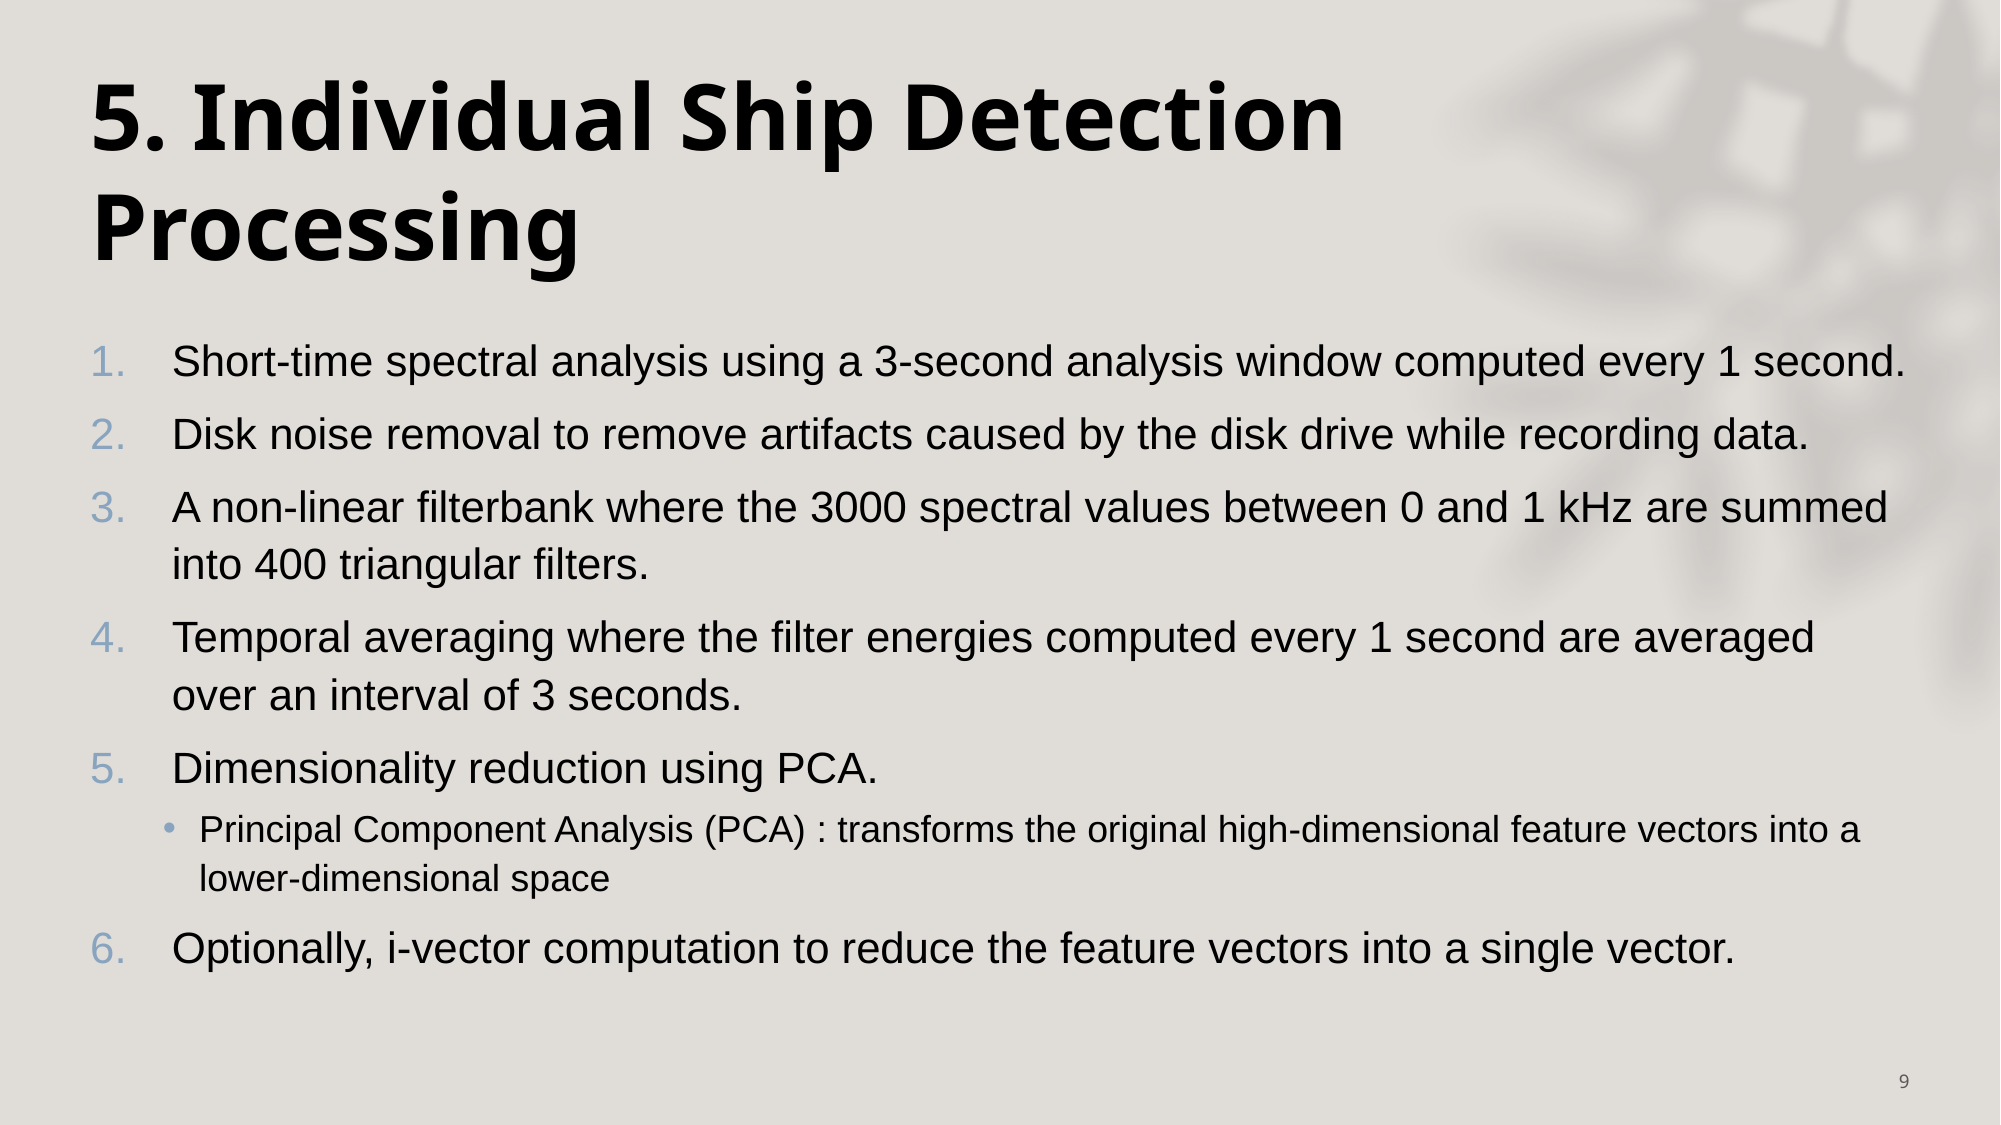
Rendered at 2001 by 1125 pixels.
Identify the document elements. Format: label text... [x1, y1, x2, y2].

slide_number 9 [1474, 1052, 1925, 1113]
list Short-time spectral analysis using a 3-second analysis window computed every 1 second. Disk noise removal to remove artifacts caused by the disk drive while recording data. A non-linear filterbank where the 3000 spectral values between 0 and 1 kHz are summed into 400 triangular filters. Temporal averaging where the filter energies computed every 1 second are averaged over an interval of 3 seconds. Dimensionality reduction using PCA. Principal Component Analysis (PCA) : transforms the original high-dimensional feature vectors into a lower-dimensional space Optionally, i-vector computation to reduce the feature vectors into a single vector. [75, 319, 1925, 1009]
title 5. Individual Ship Detection Processing [75, 60, 1863, 278]
